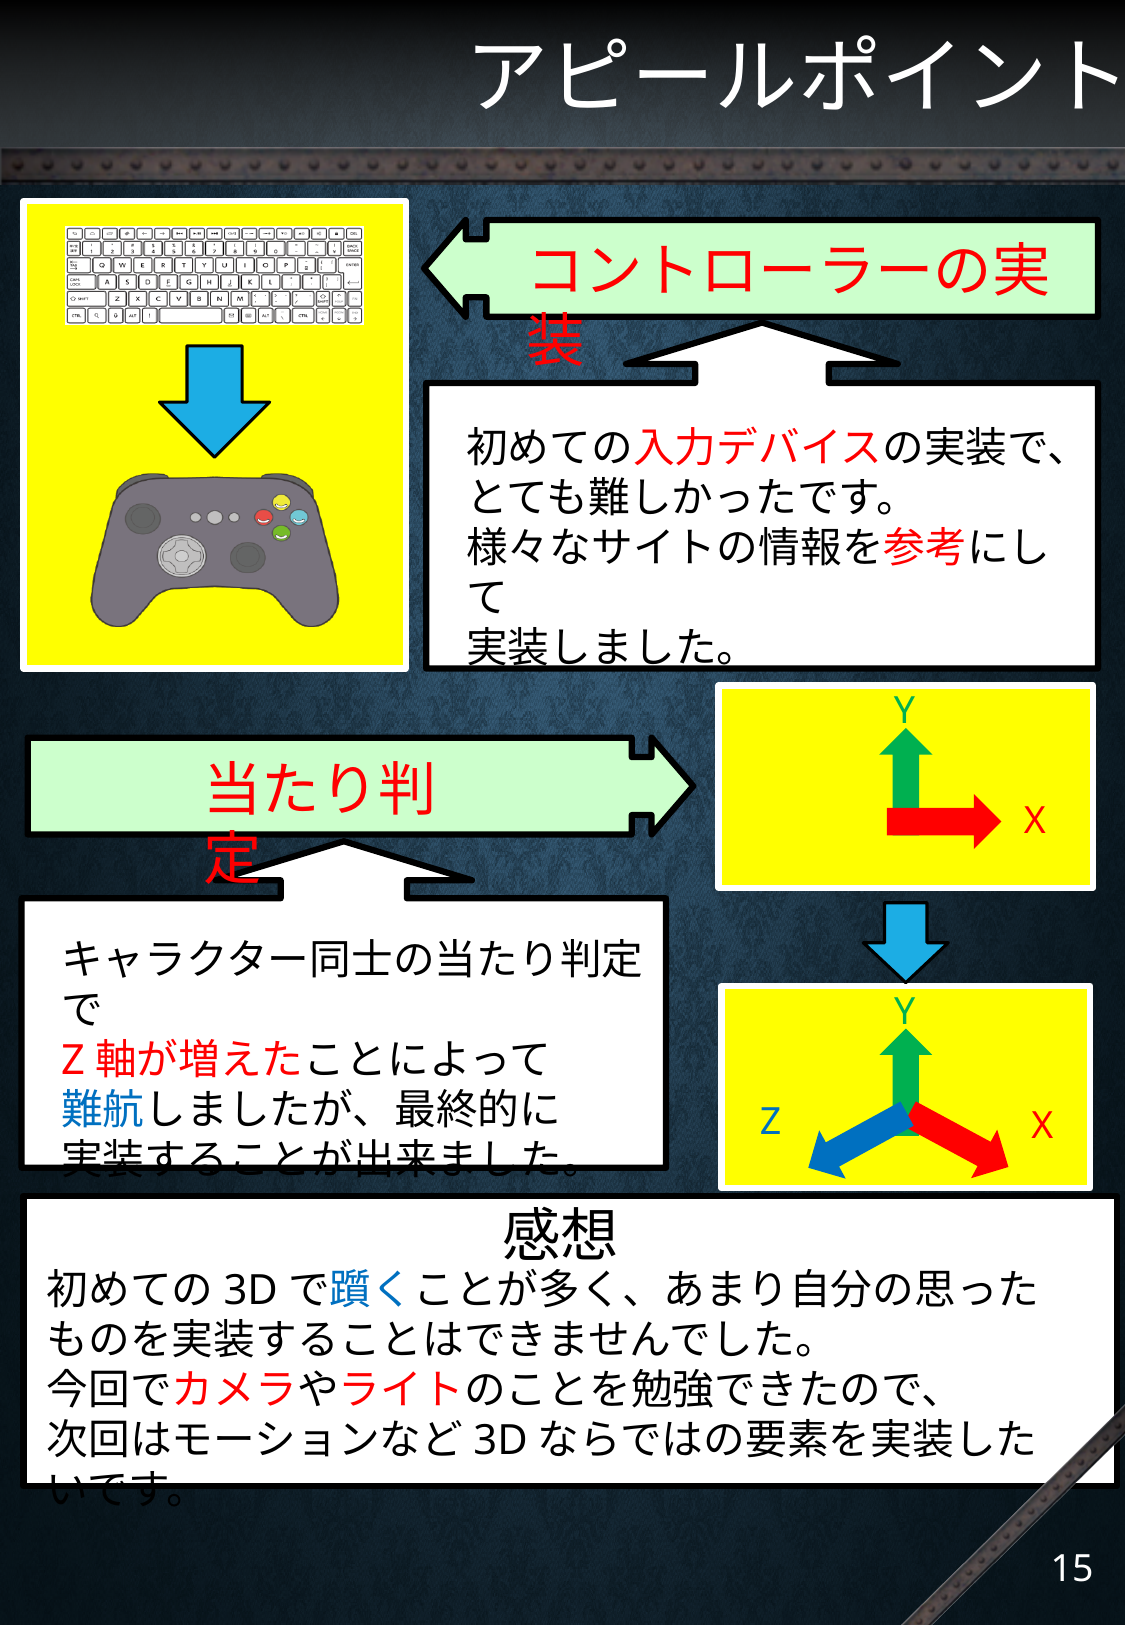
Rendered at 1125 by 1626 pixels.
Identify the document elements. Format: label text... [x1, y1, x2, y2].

text_box 15 [1035, 1547, 1117, 1596]
picture [902, 1534, 1023, 1625]
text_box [0, 0, 1125, 1534]
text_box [720, 978, 1091, 1189]
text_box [718, 678, 1094, 889]
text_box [23, 200, 407, 670]
